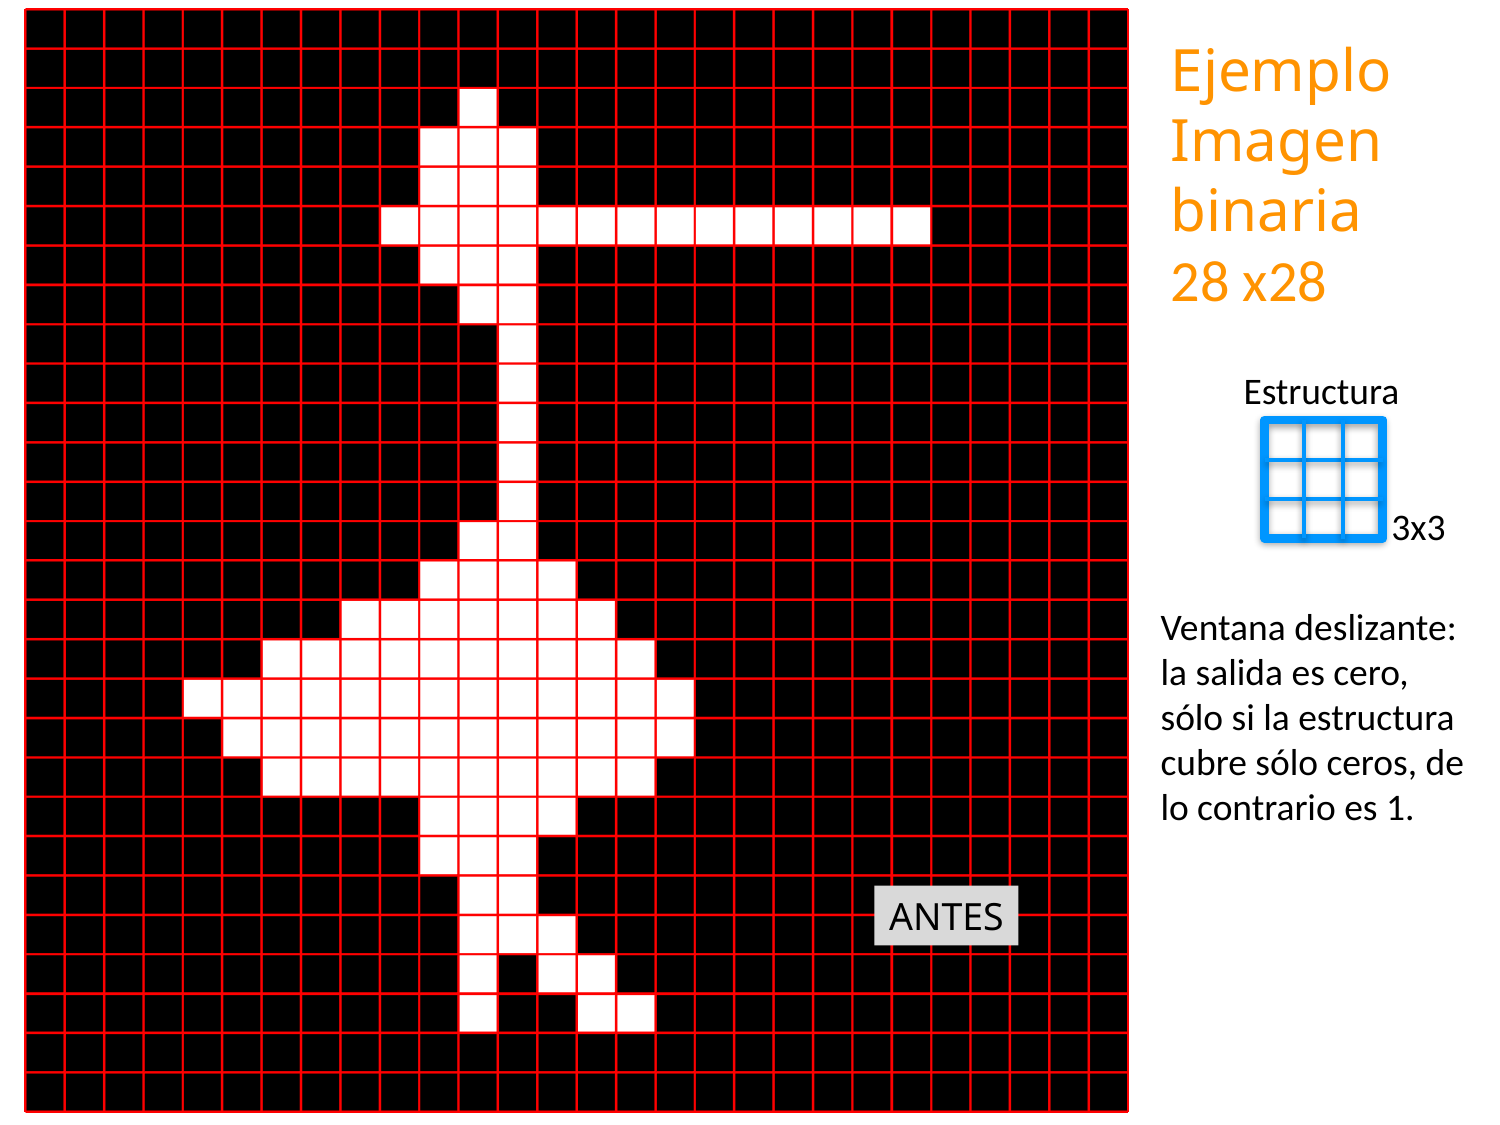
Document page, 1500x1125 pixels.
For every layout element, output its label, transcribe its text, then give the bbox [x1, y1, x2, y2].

text_box Ejemplo Imagen binaria 28 x28 [1155, 25, 1445, 321]
text_box 3x3 [1376, 496, 1461, 556]
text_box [1264, 419, 1384, 539]
text_box Ventana deslizante: la salida es cero, sólo si la estructura cubre sólo ceros, de lo contrario es 1. [1145, 595, 1490, 836]
text_box Estructura [1228, 359, 1415, 420]
picture [17, 0, 1137, 1125]
